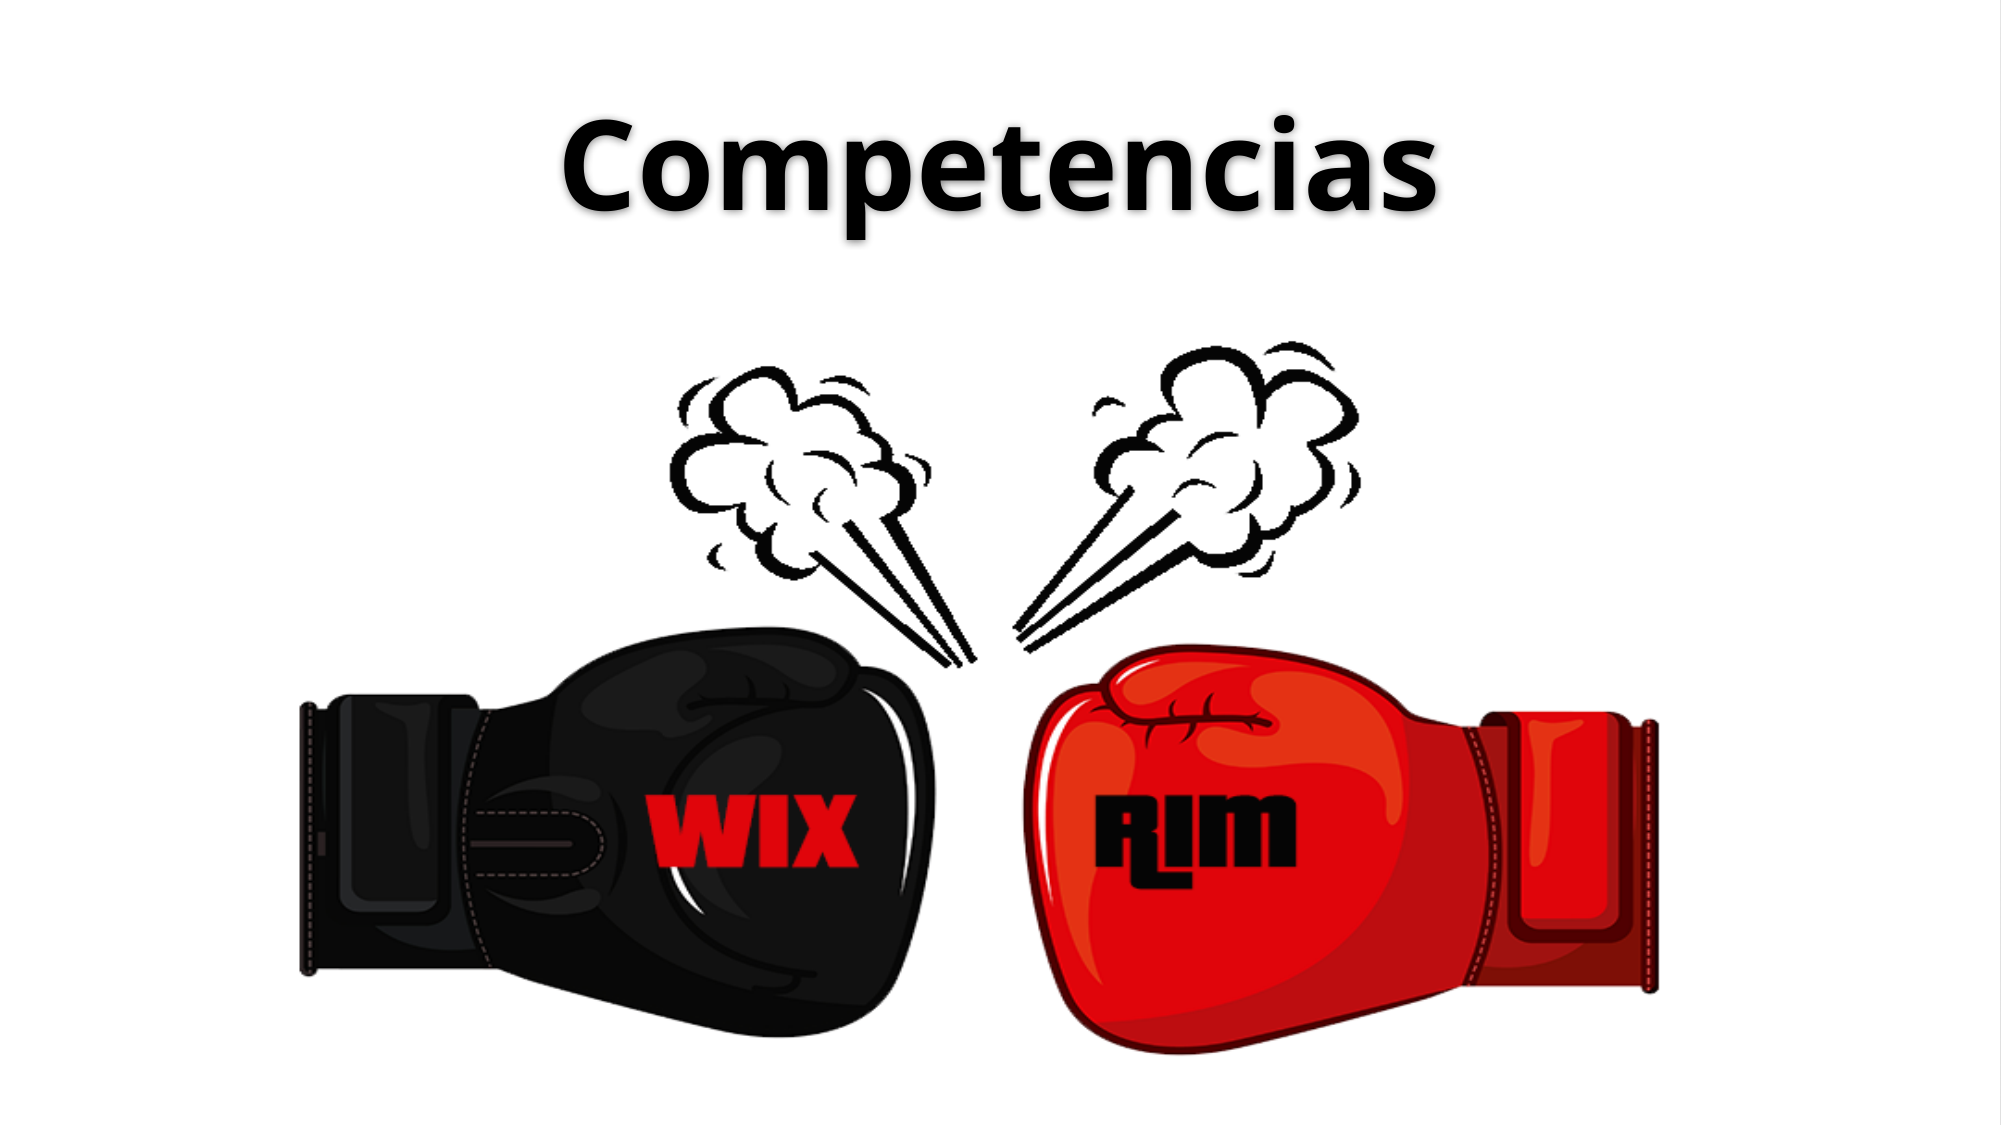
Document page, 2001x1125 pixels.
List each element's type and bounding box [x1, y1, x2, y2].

list [0, 0, 2000, 1125]
